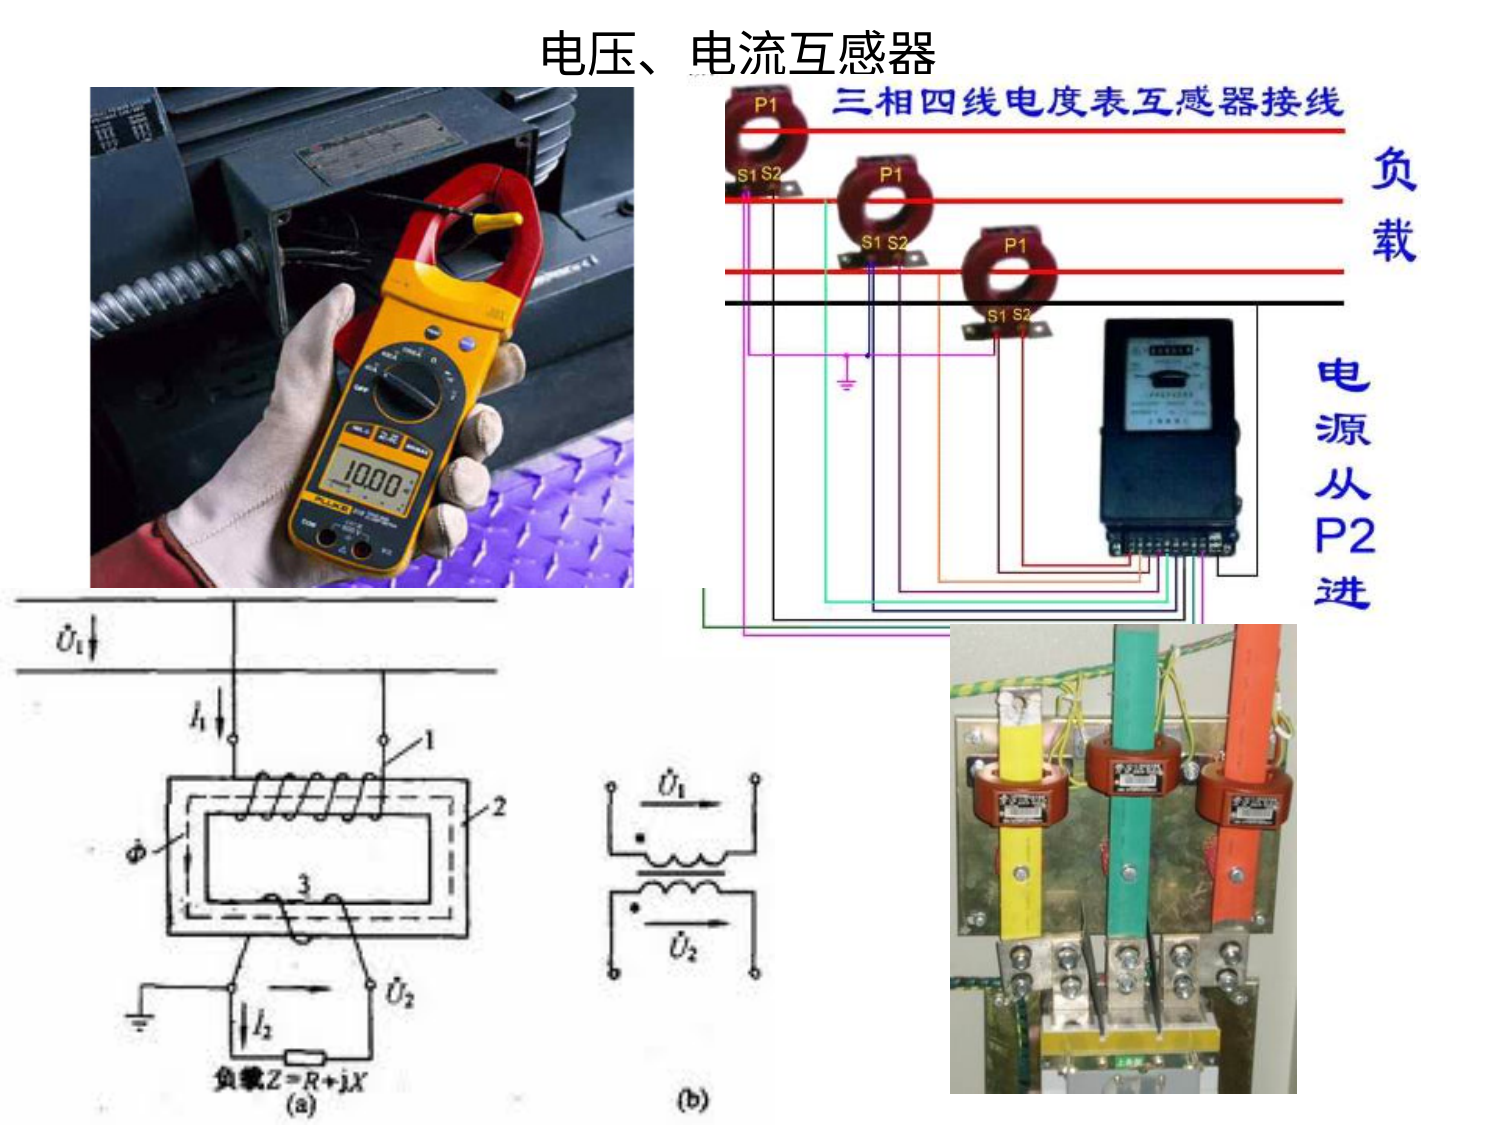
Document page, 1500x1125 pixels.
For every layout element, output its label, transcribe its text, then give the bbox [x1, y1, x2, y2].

picture [0, 74, 1421, 1125]
title 电压、电流互感器 [62, 0, 1413, 85]
